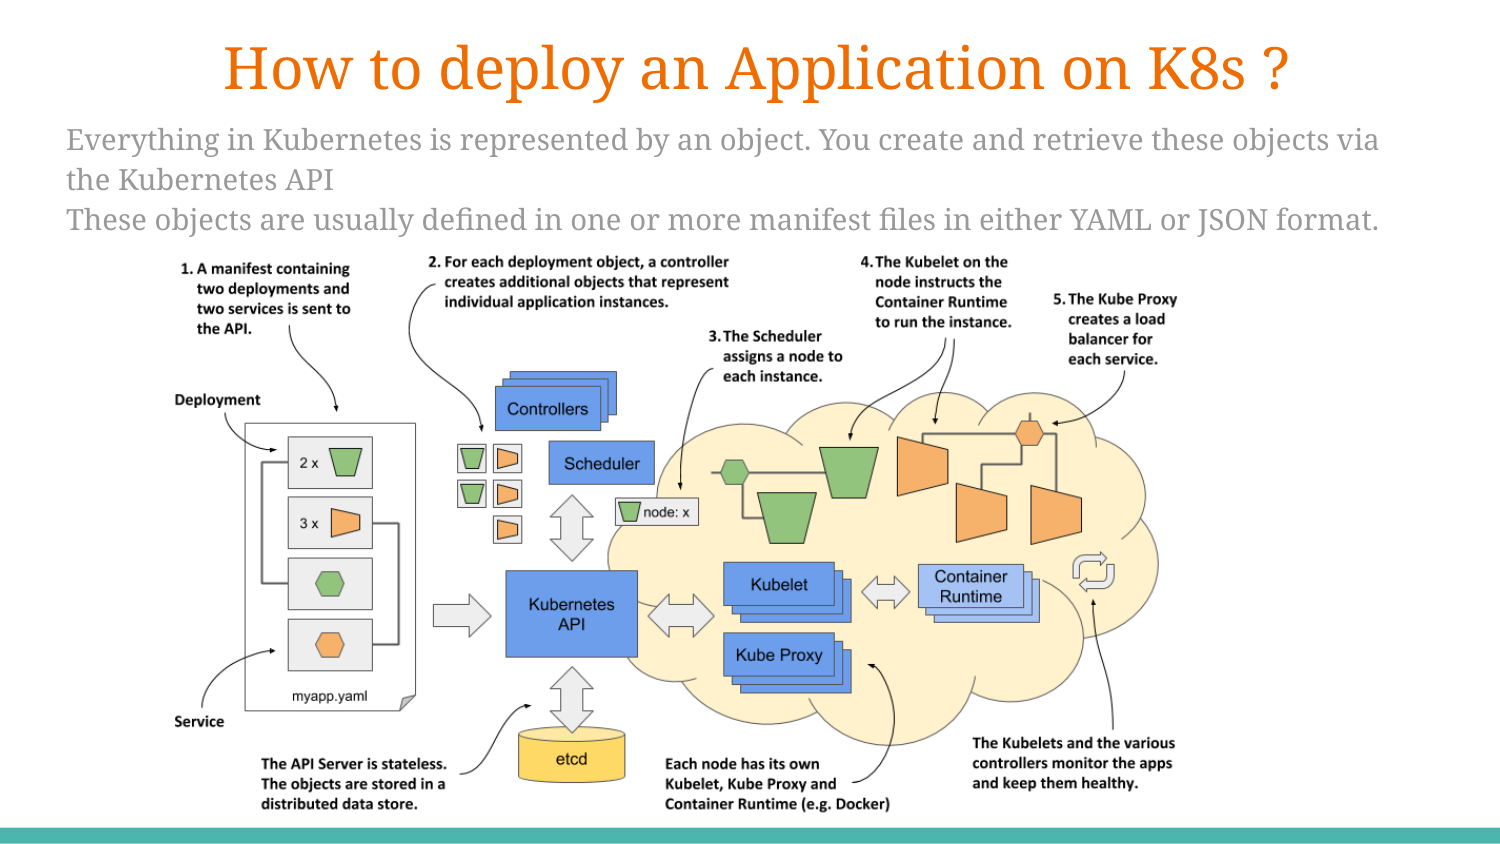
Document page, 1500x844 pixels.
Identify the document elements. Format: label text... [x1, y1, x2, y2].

title How to deploy an Application on K8s ? [58, 16, 1449, 102]
text_box Everything in Kubernetes is represented by an object. You create and retrieve these objects via the Kubernetes API These objects are usually defined in one or more manifest files in either YAML or JSON format. [51, 101, 1418, 821]
picture [171, 252, 1183, 822]
